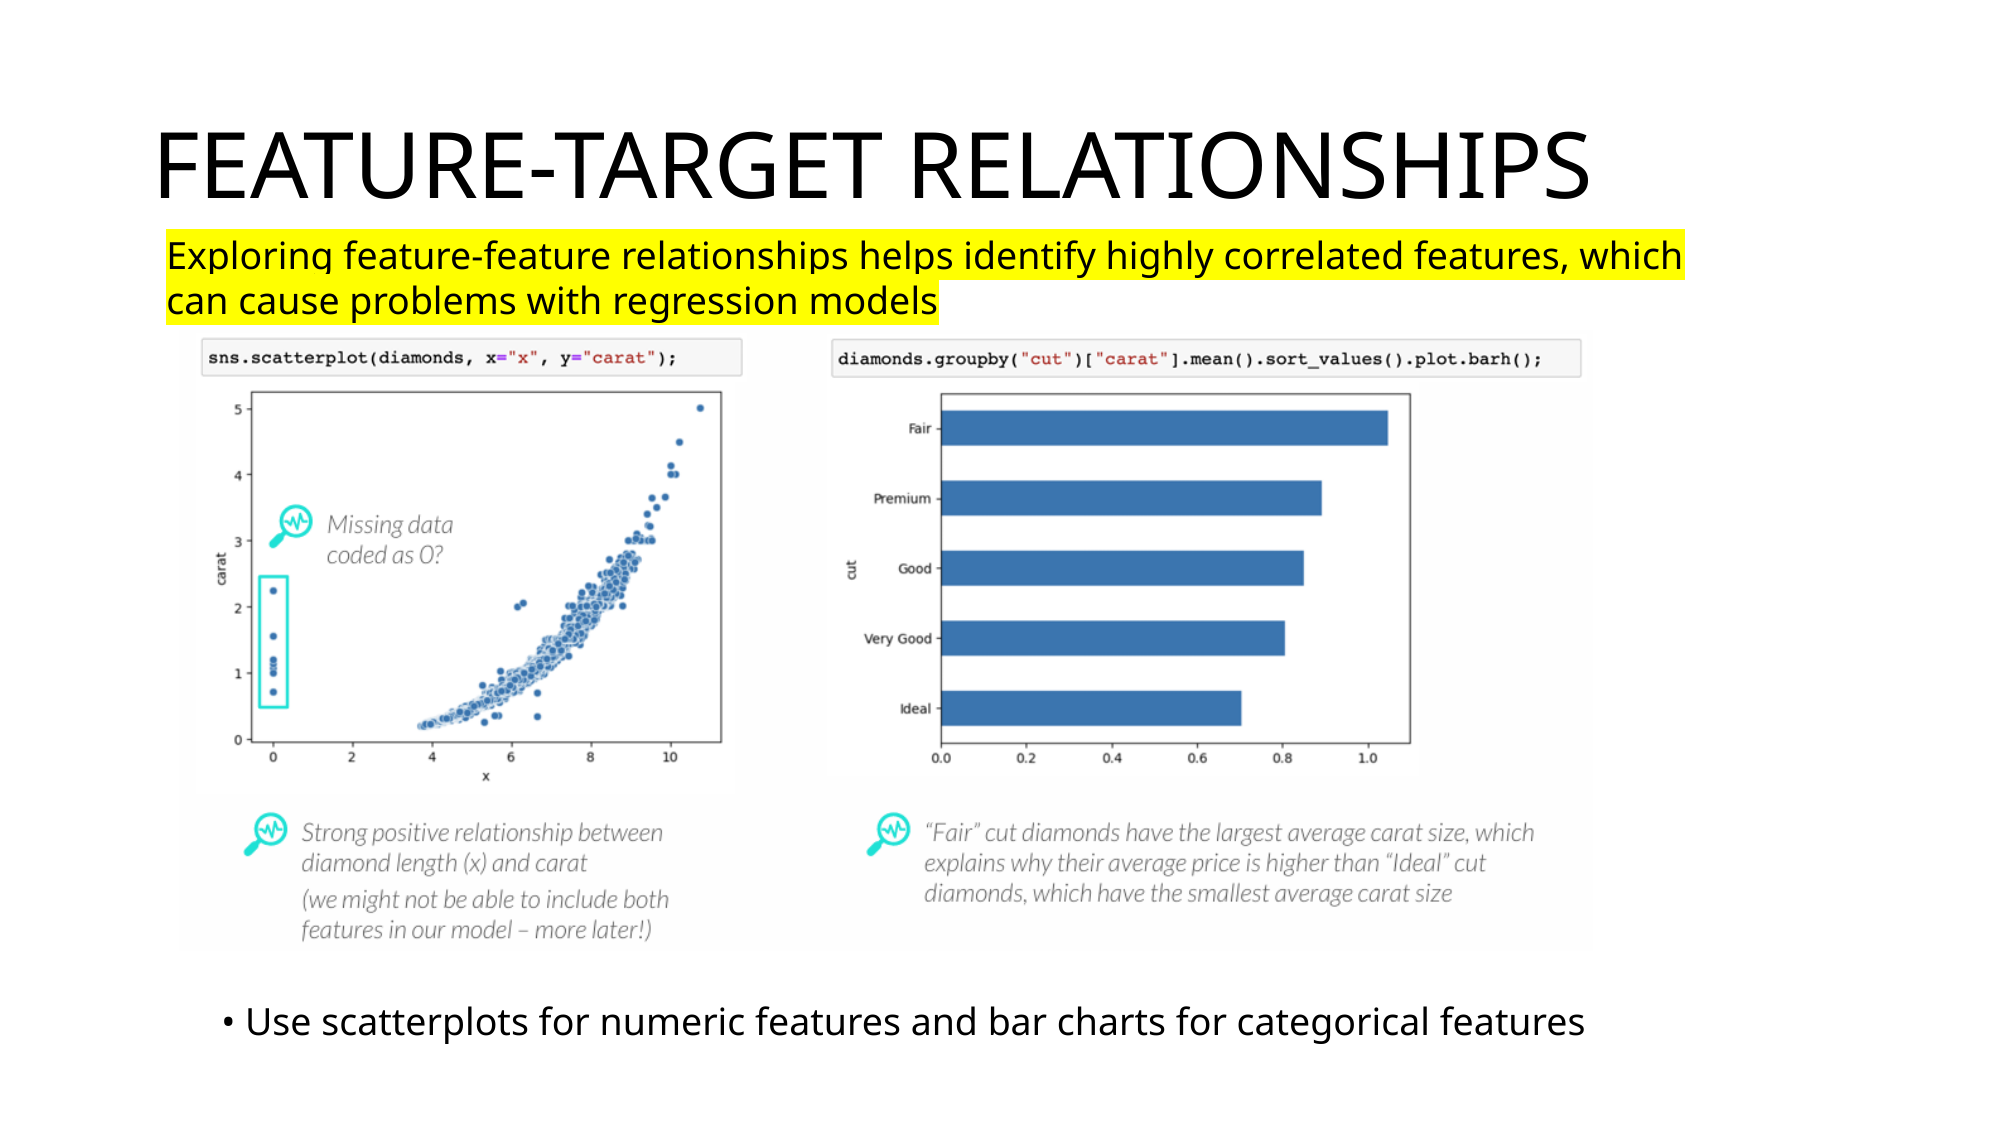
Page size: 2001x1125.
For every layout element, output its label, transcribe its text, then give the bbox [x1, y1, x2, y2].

text_box • Use scatterplots for numeric features and bar charts for categorical features [206, 990, 1792, 1051]
text_box Exploring feature-feature relationships helps identify highly correlated features, which can cause problems with regression models [151, 224, 1762, 329]
picture [178, 329, 1593, 951]
title FEATURE-TARGET RELATIONSHIPS [137, 59, 1863, 278]
